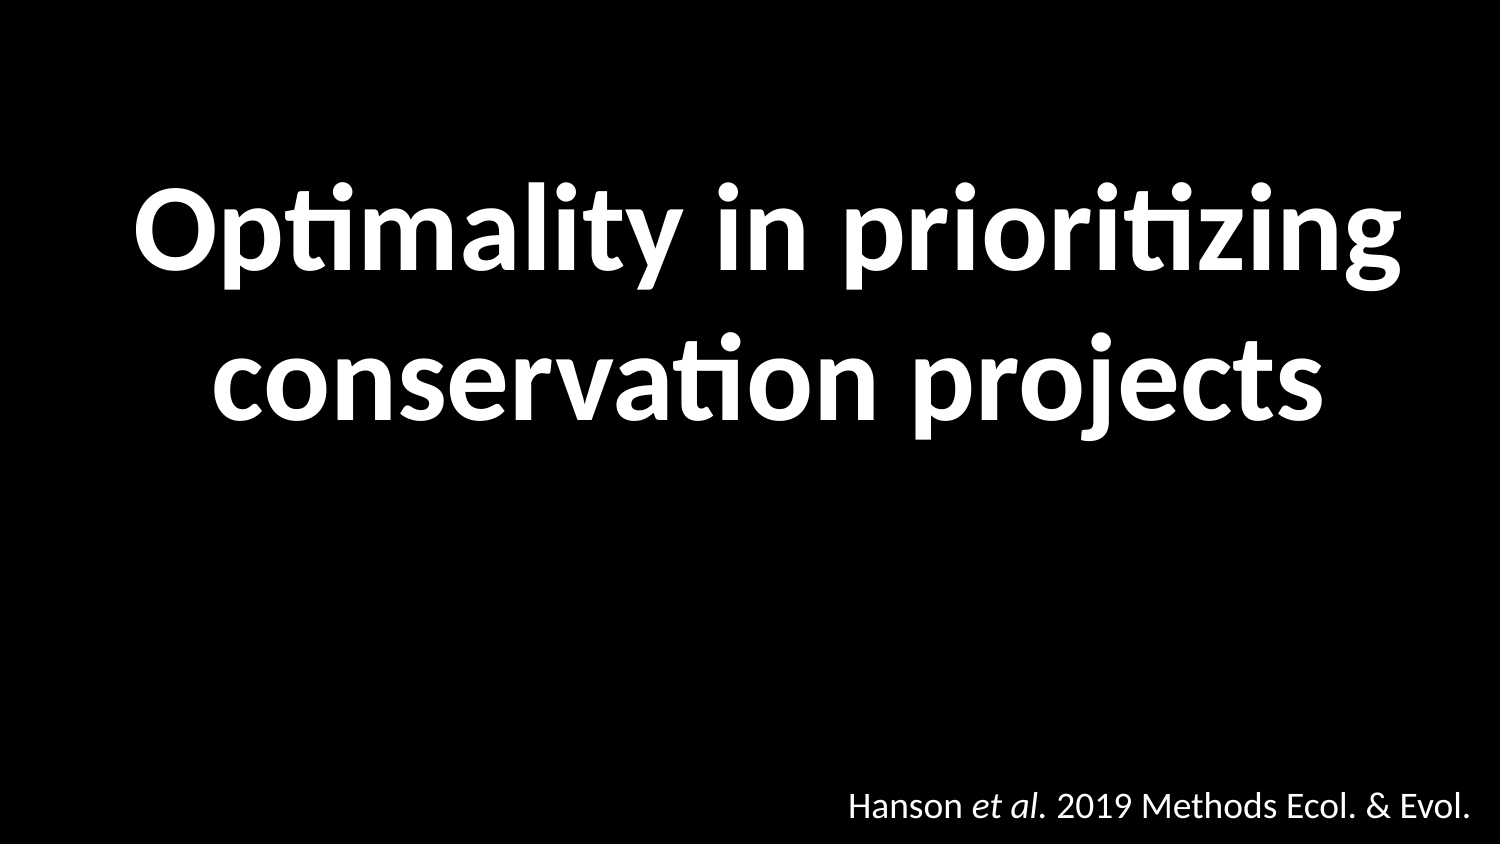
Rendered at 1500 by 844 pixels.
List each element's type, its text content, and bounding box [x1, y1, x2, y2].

title Optimality in prioritizing conservation projects [94, 225, 1444, 367]
text_box Hanson et al. 2019 Methods Ecol. & Evol. [824, 773, 1487, 834]
